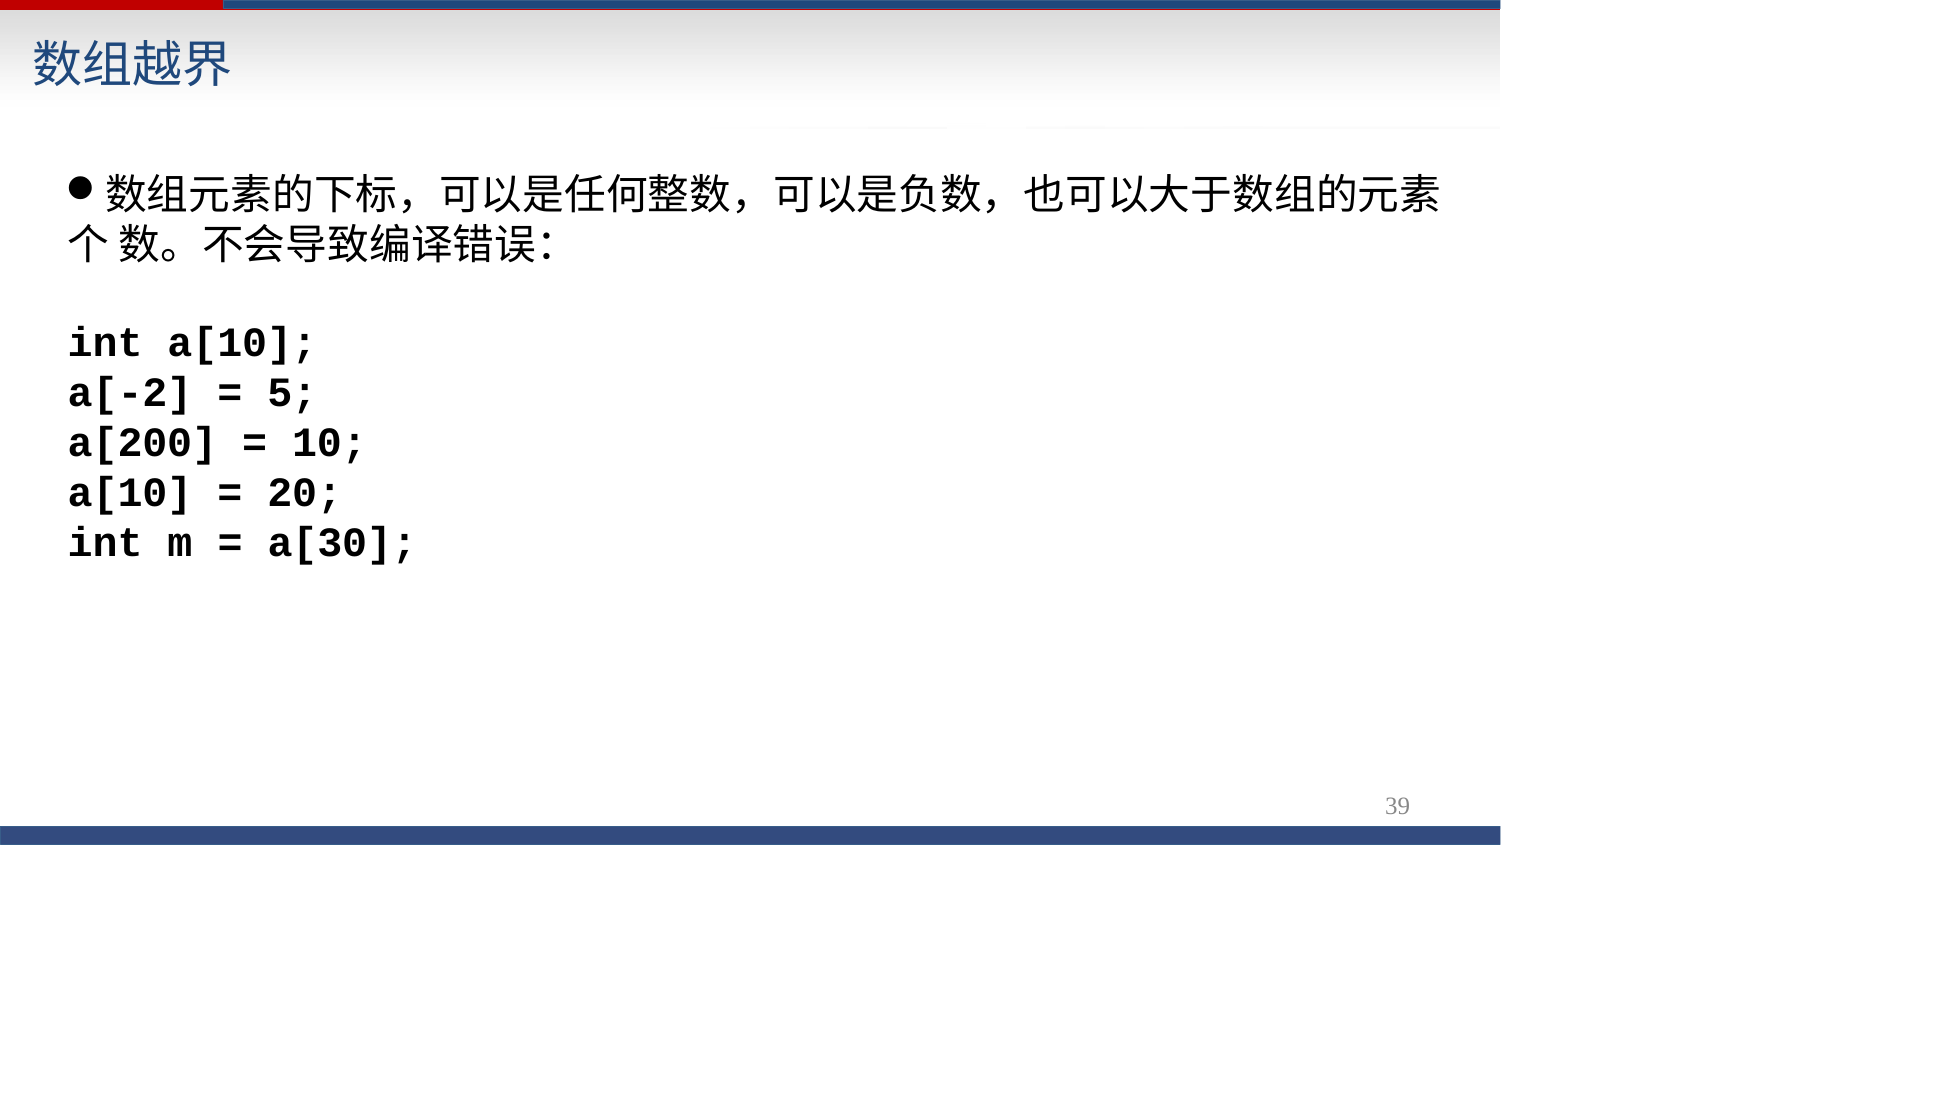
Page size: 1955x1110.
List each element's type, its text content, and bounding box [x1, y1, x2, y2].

text_box 数组元素的下标，可以是任何整数，可以是负数，也可以大于数组的元素个 数。不会导致编译错误： int a[10]; a[-2] = 5; a[200] = 10; a[10] = 20; int m = a[30]; [65, 165, 1477, 565]
title 数组越界 [30, 30, 235, 219]
slide_number 39 [1378, 789, 1417, 1110]
picture [0, 10, 1500, 129]
